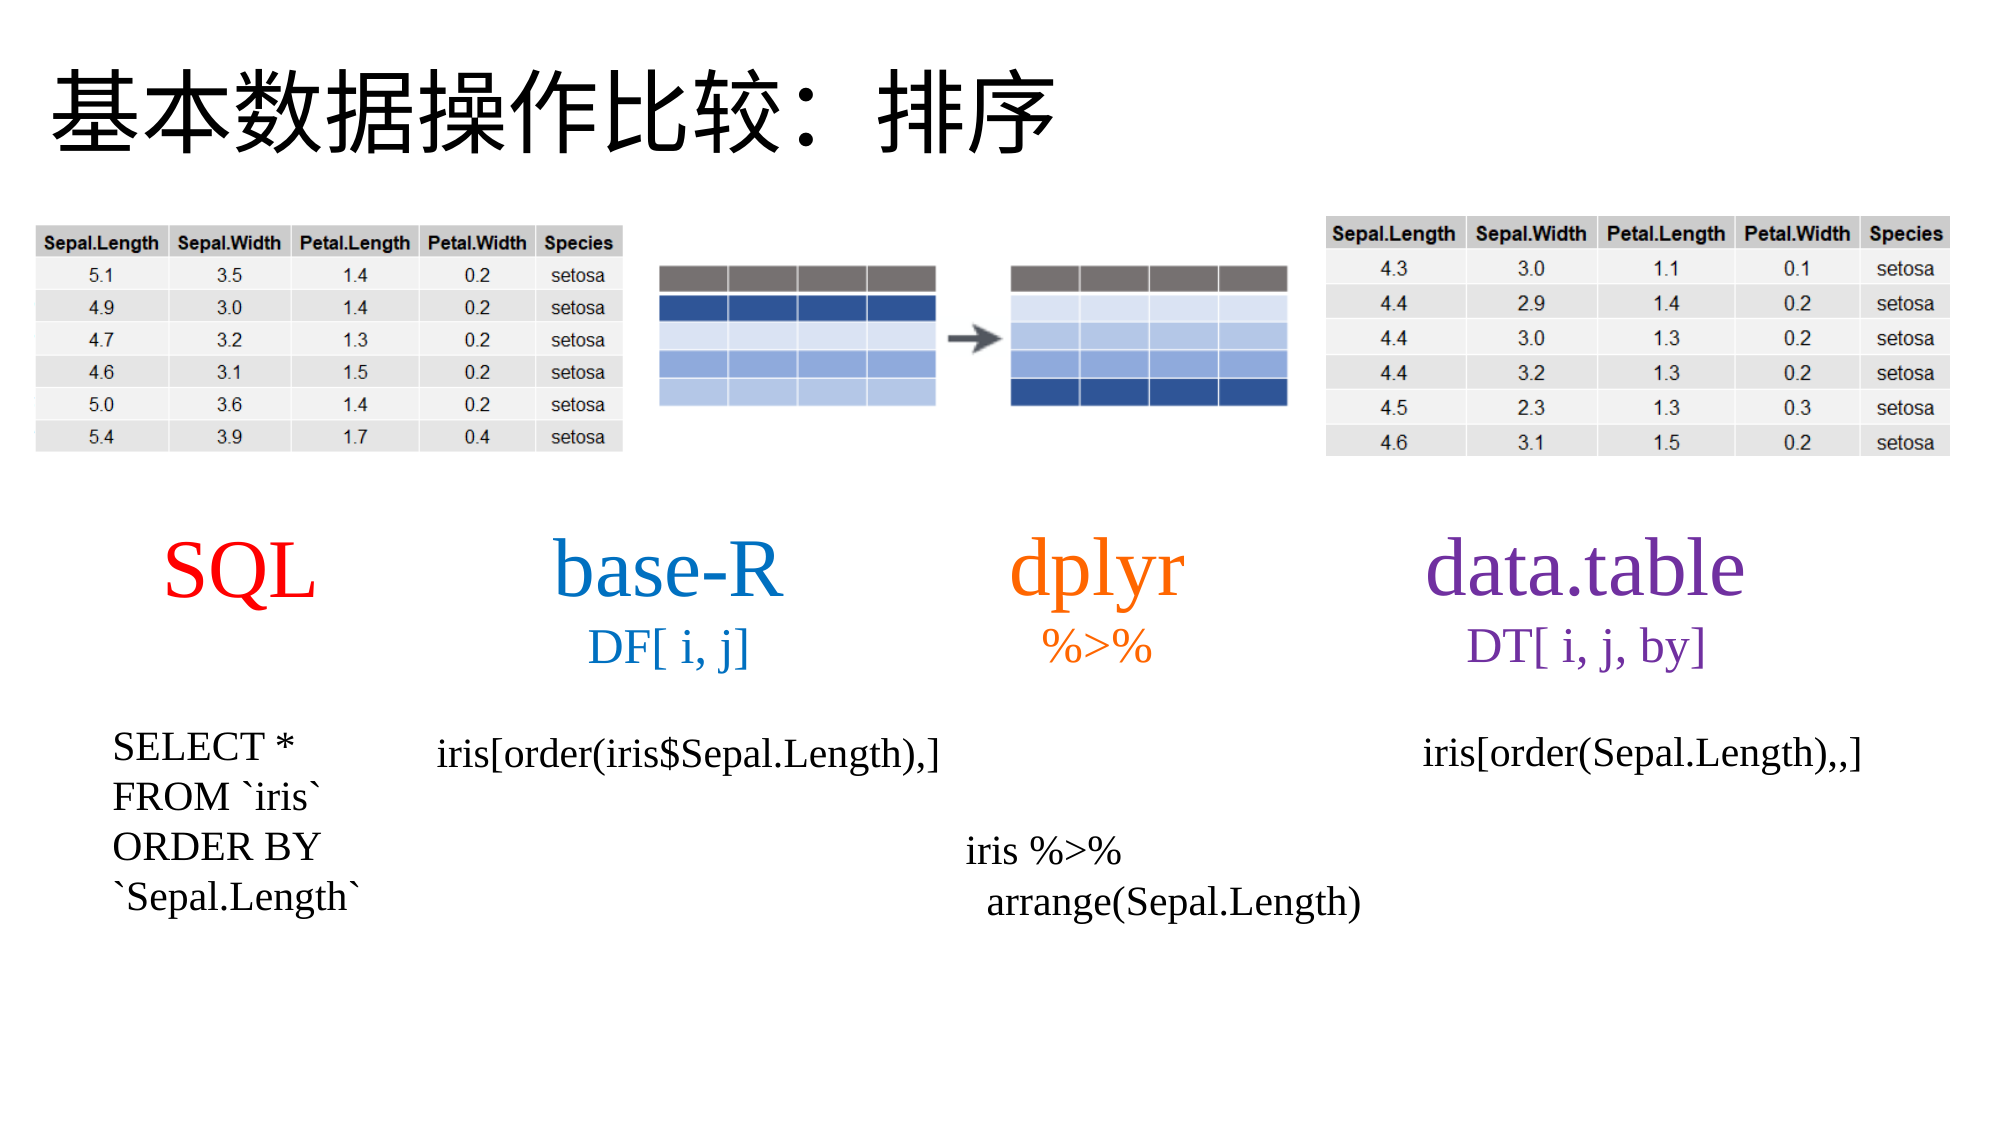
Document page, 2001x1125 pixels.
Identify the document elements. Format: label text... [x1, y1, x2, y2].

text_box base-R DF[ i, j] [525, 506, 814, 681]
text_box iris[order(iris$Sepal.Length),] [421, 718, 950, 784]
text_box SELECT * FROM `iris` ORDER BY `Sepal.Length` [97, 711, 408, 927]
text_box dplyr %>% [977, 504, 1218, 680]
text_box iris[order(Sepal.Length),,] [1407, 717, 1903, 783]
picture [34, 221, 623, 459]
picture [1325, 216, 1950, 456]
text_box data.table DT[ i, j, by] [1382, 504, 1791, 680]
title 基本数据操作比较：排序 [34, 7, 1760, 226]
picture [646, 257, 1303, 415]
text_box iris %>% arrange(Sepal.Length) [950, 715, 1415, 931]
text_box SQL [120, 506, 362, 621]
